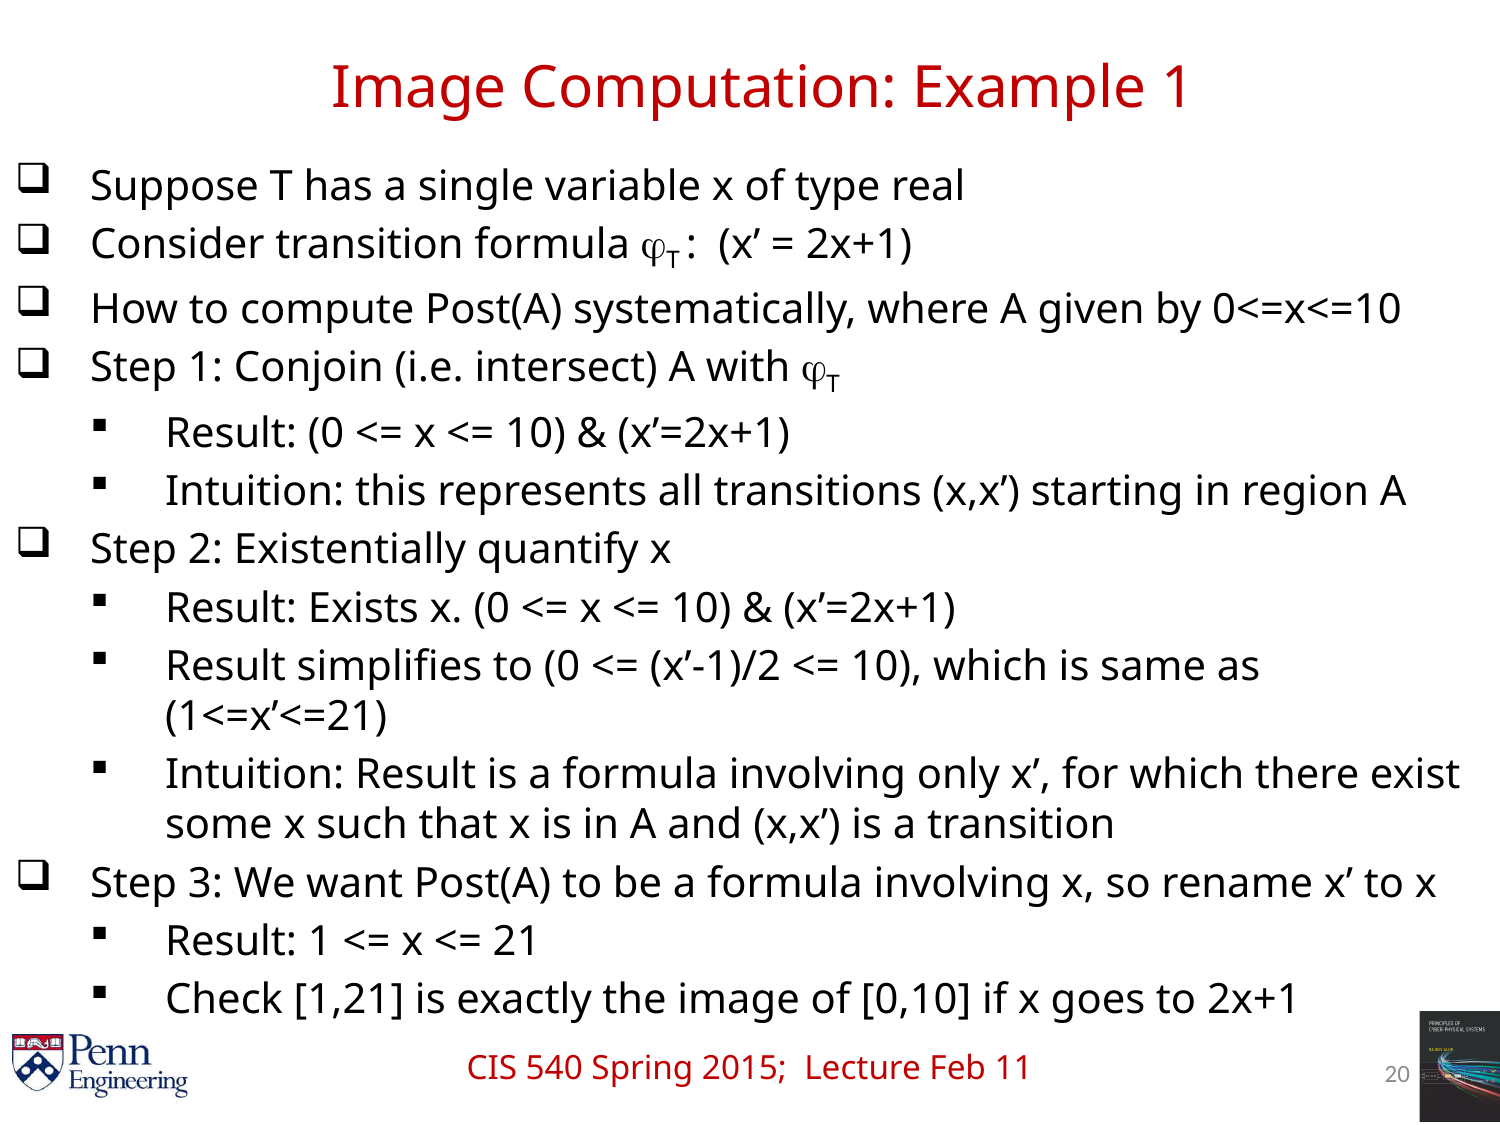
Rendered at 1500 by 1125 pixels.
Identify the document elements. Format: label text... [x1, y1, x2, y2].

title Image Computation: Example 1 [100, 24, 1425, 87]
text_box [0, 1007, 1500, 1125]
text_box Suppose T has a single variable x of type real Consider transition formula jT : (x’ = 2x+1) How to compute Post(A) systematically, where A given by 0<=x<=10 Step 1: Conjoin (i.e. intersect) A with jT Result: (0 <= x <= 10) & (x’=2x+1) Intuition: this represents all transitions (x,x’) starting in region A Step 2: Existentially quantify x Result: Exists x. (0 <= x <= 10) & (x’=2x+1) Result simplifies to (0 <= (x’-1)/2 <= 10), which is same as (1<=x’<=21) Intuition: Result is a formula involving only x’, for which there exist some x such that x is in A and (x,x’) is a transition Step 3: We want Post(A) to be a formula involving x, so rename x’ to x Result: 1 <= x <= 21 Check [1,21] is exactly the image of [0,10] if x goes to 2x+1 [0, 87, 1500, 1006]
